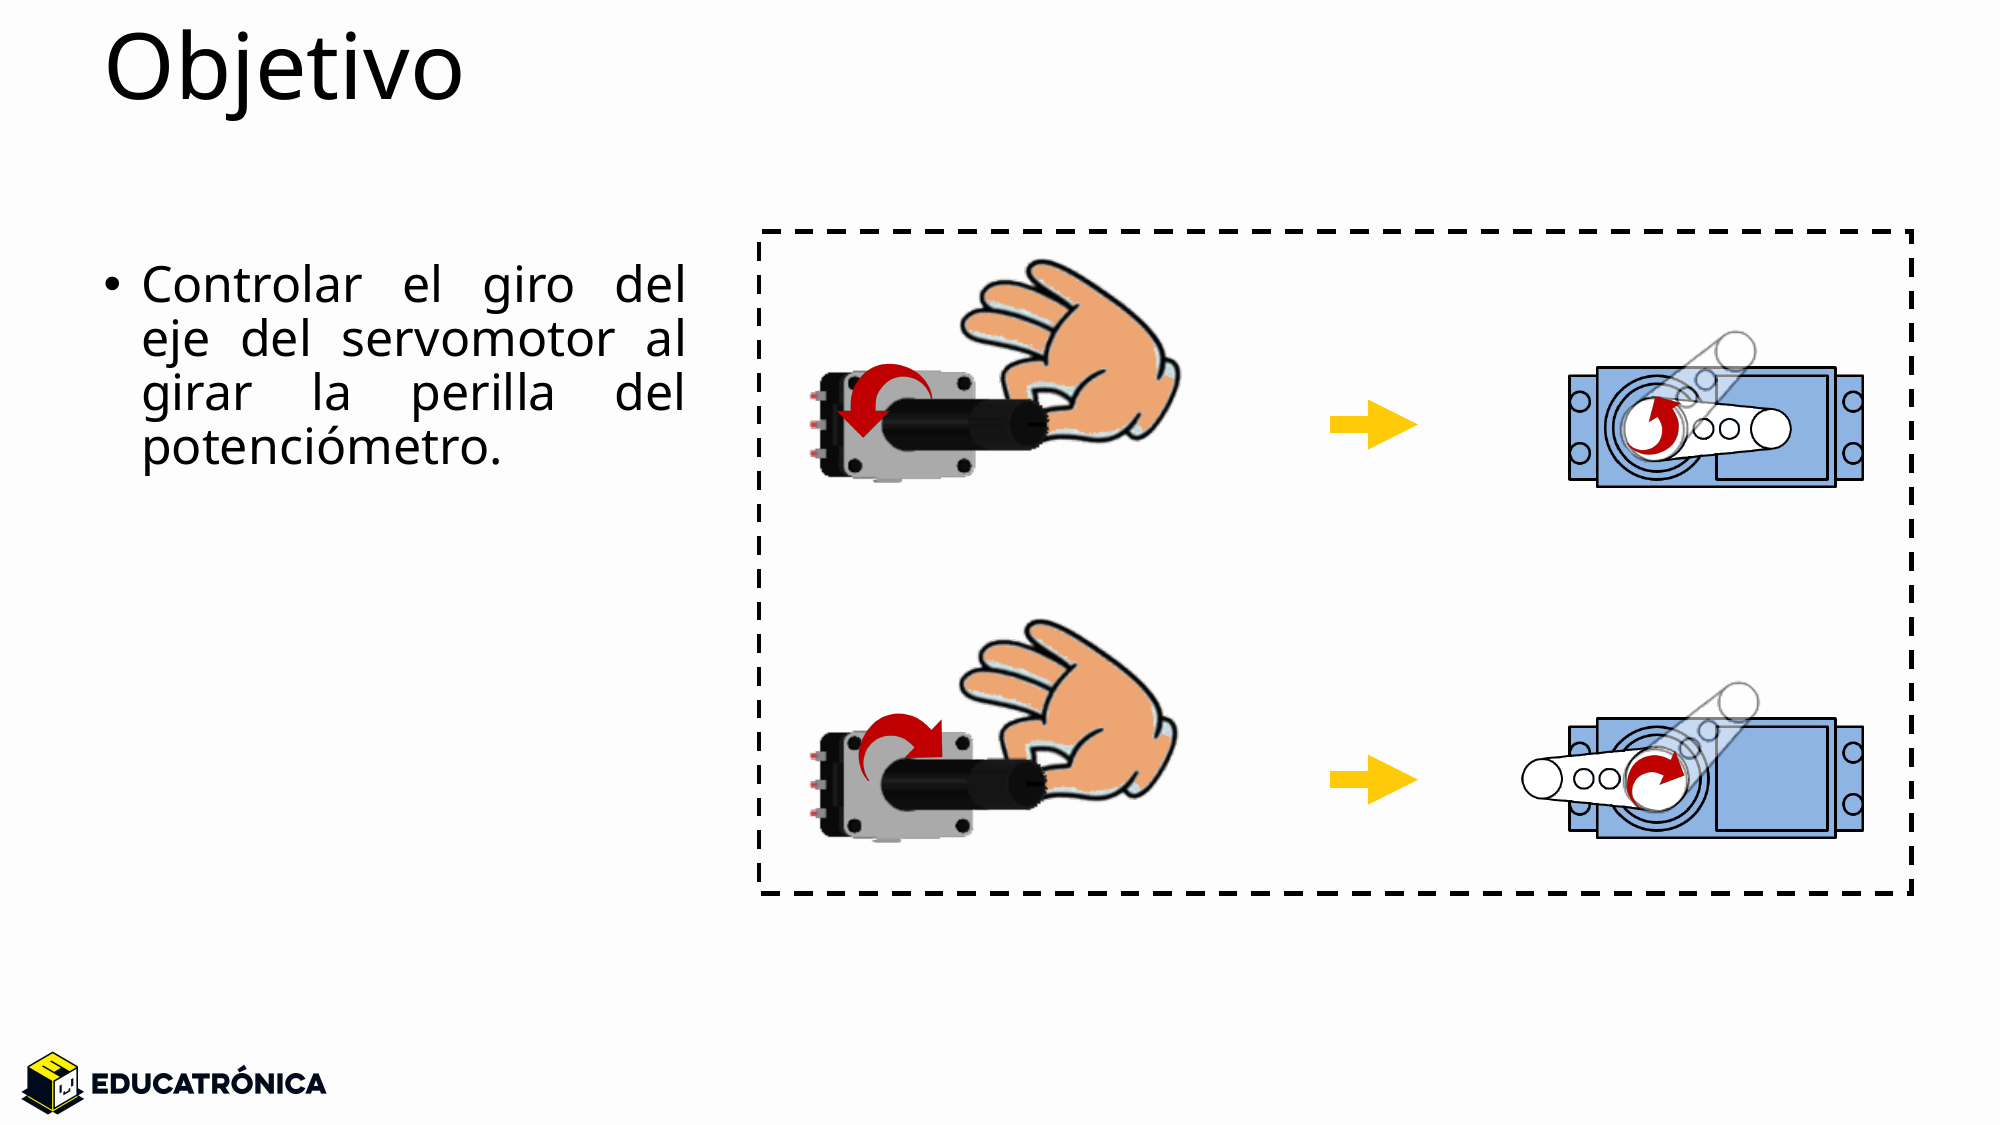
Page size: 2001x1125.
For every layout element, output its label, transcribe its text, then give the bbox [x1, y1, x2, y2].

picture [19, 1048, 330, 1118]
list Controlar el giro del eje del servomotor al girar la perilla del potenciómetro. [88, 252, 703, 1037]
title Objetivo [88, 7, 1912, 133]
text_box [759, 231, 1912, 894]
